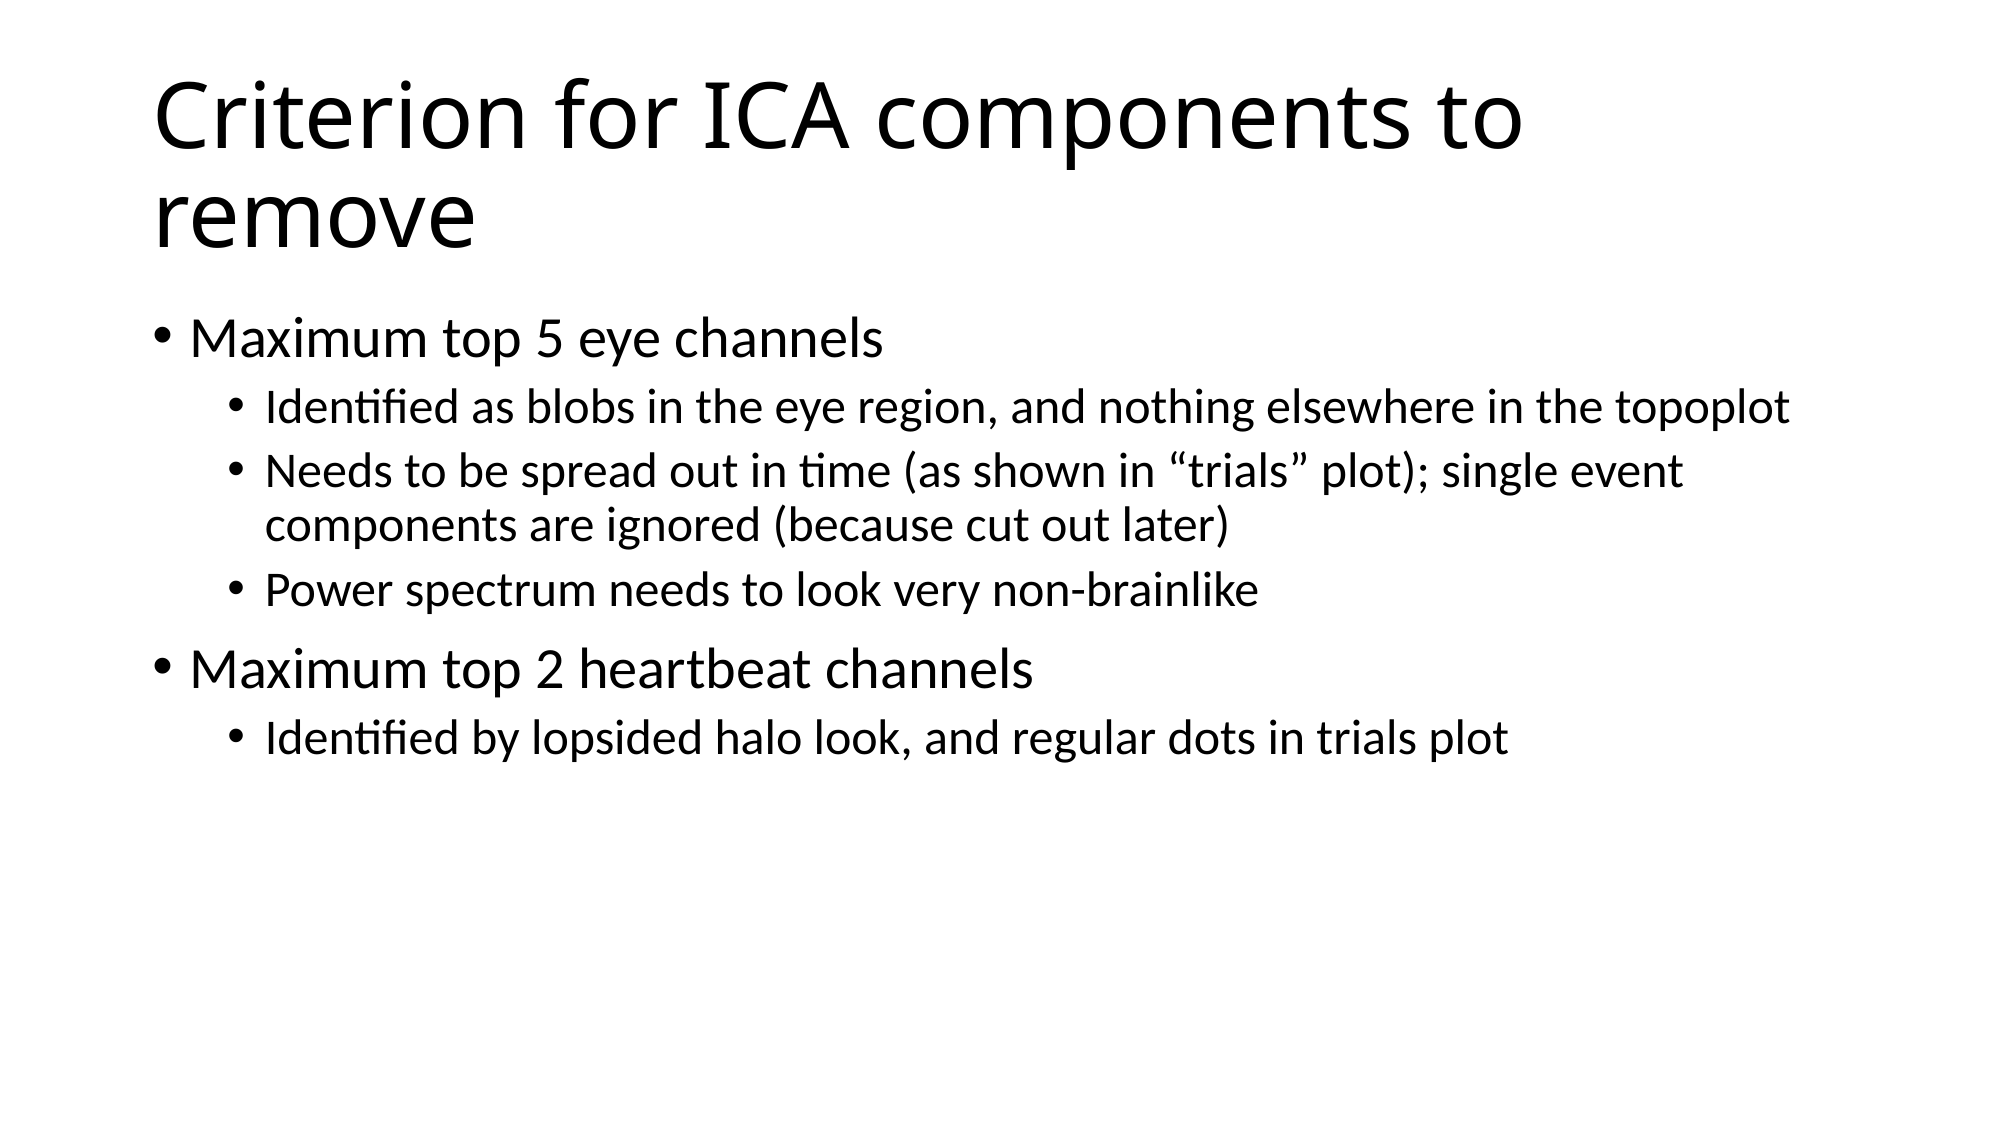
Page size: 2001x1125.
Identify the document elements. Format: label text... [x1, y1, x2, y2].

title Criterion for ICA components to remove [137, 59, 1863, 278]
list Maximum top 5 eye channels Identified as blobs in the eye region, and nothing elsewhere in the topoplot Needs to be spread out in time (as shown in “trials” plot); single event components are ignored (because cut out later) Power spectrum needs to look very non-brainlike Maximum top 2 heartbeat channels Identified by lopsided halo look, and regular dots in trials plot [137, 299, 1863, 1014]
